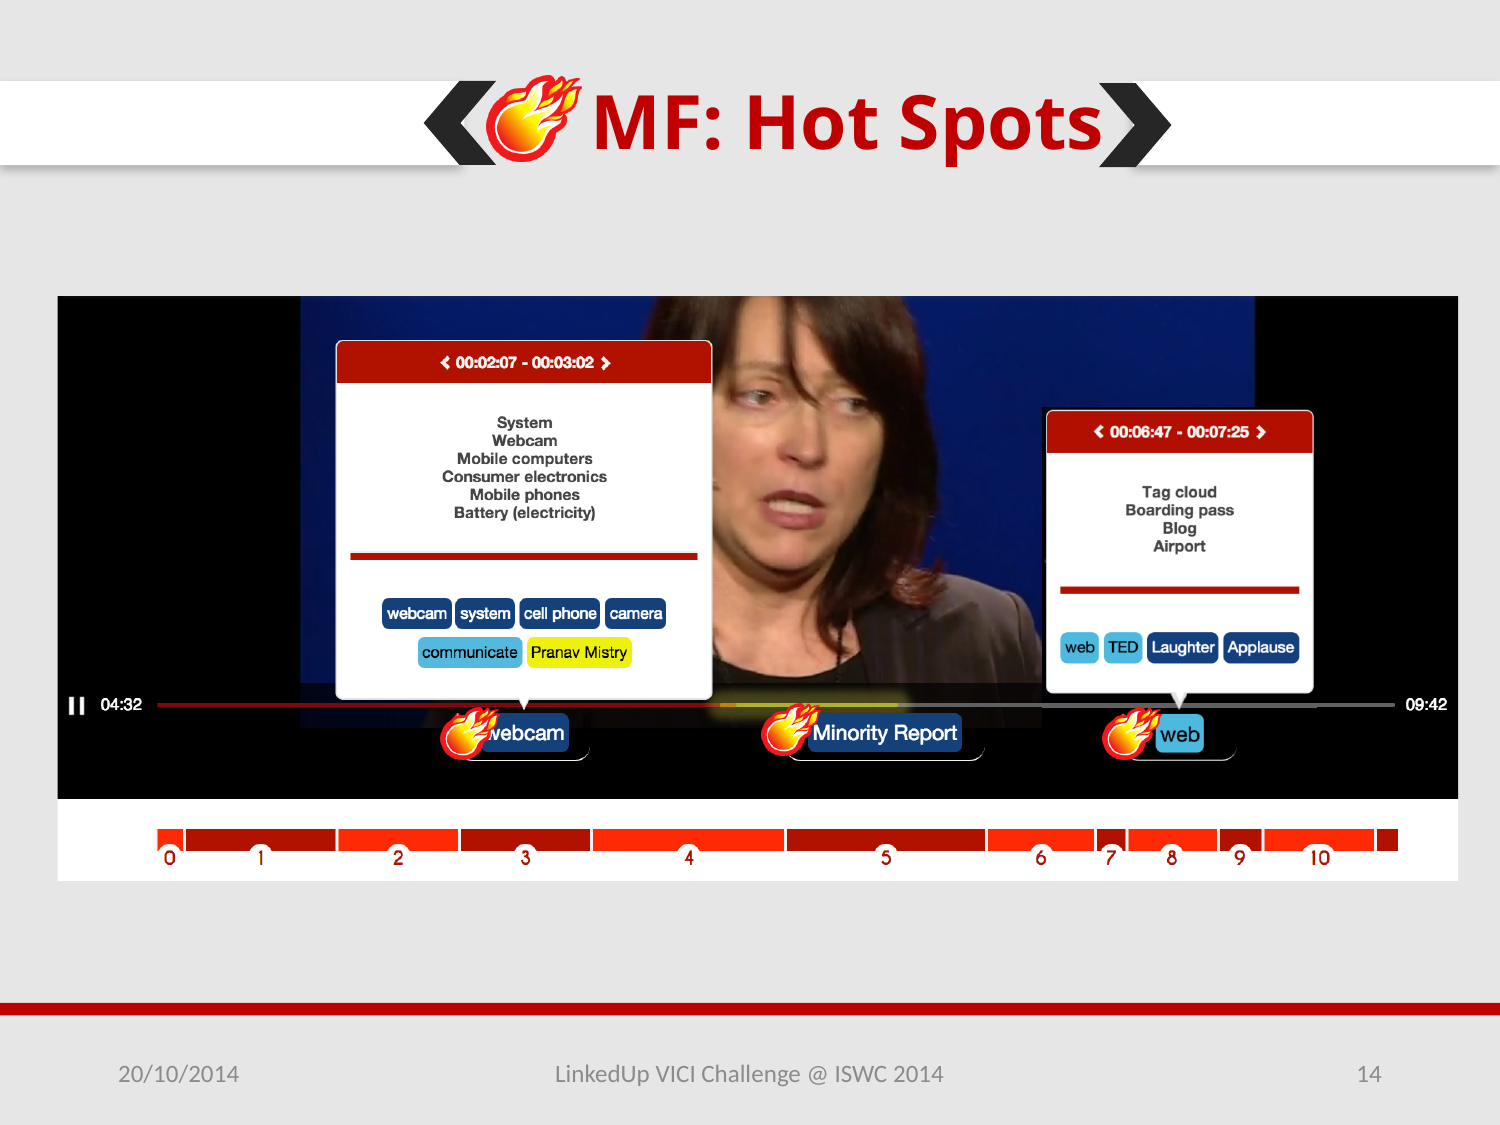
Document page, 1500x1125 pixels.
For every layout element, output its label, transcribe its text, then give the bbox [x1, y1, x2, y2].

slide_number 14 [1059, 1042, 1397, 1103]
text_box [422, 79, 499, 166]
picture [485, 75, 582, 162]
text_box [1136, 82, 1173, 169]
text_box MF: Hot Spots [559, 67, 1136, 173]
picture [57, 296, 1459, 881]
footer LinkedUp VICI Challenge @ ISWC 2014 [496, 1042, 1004, 1103]
text_box [0, 1002, 1500, 1016]
text_box [0, 80, 458, 166]
text_box [1136, 80, 1500, 166]
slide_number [103, 1042, 441, 1103]
